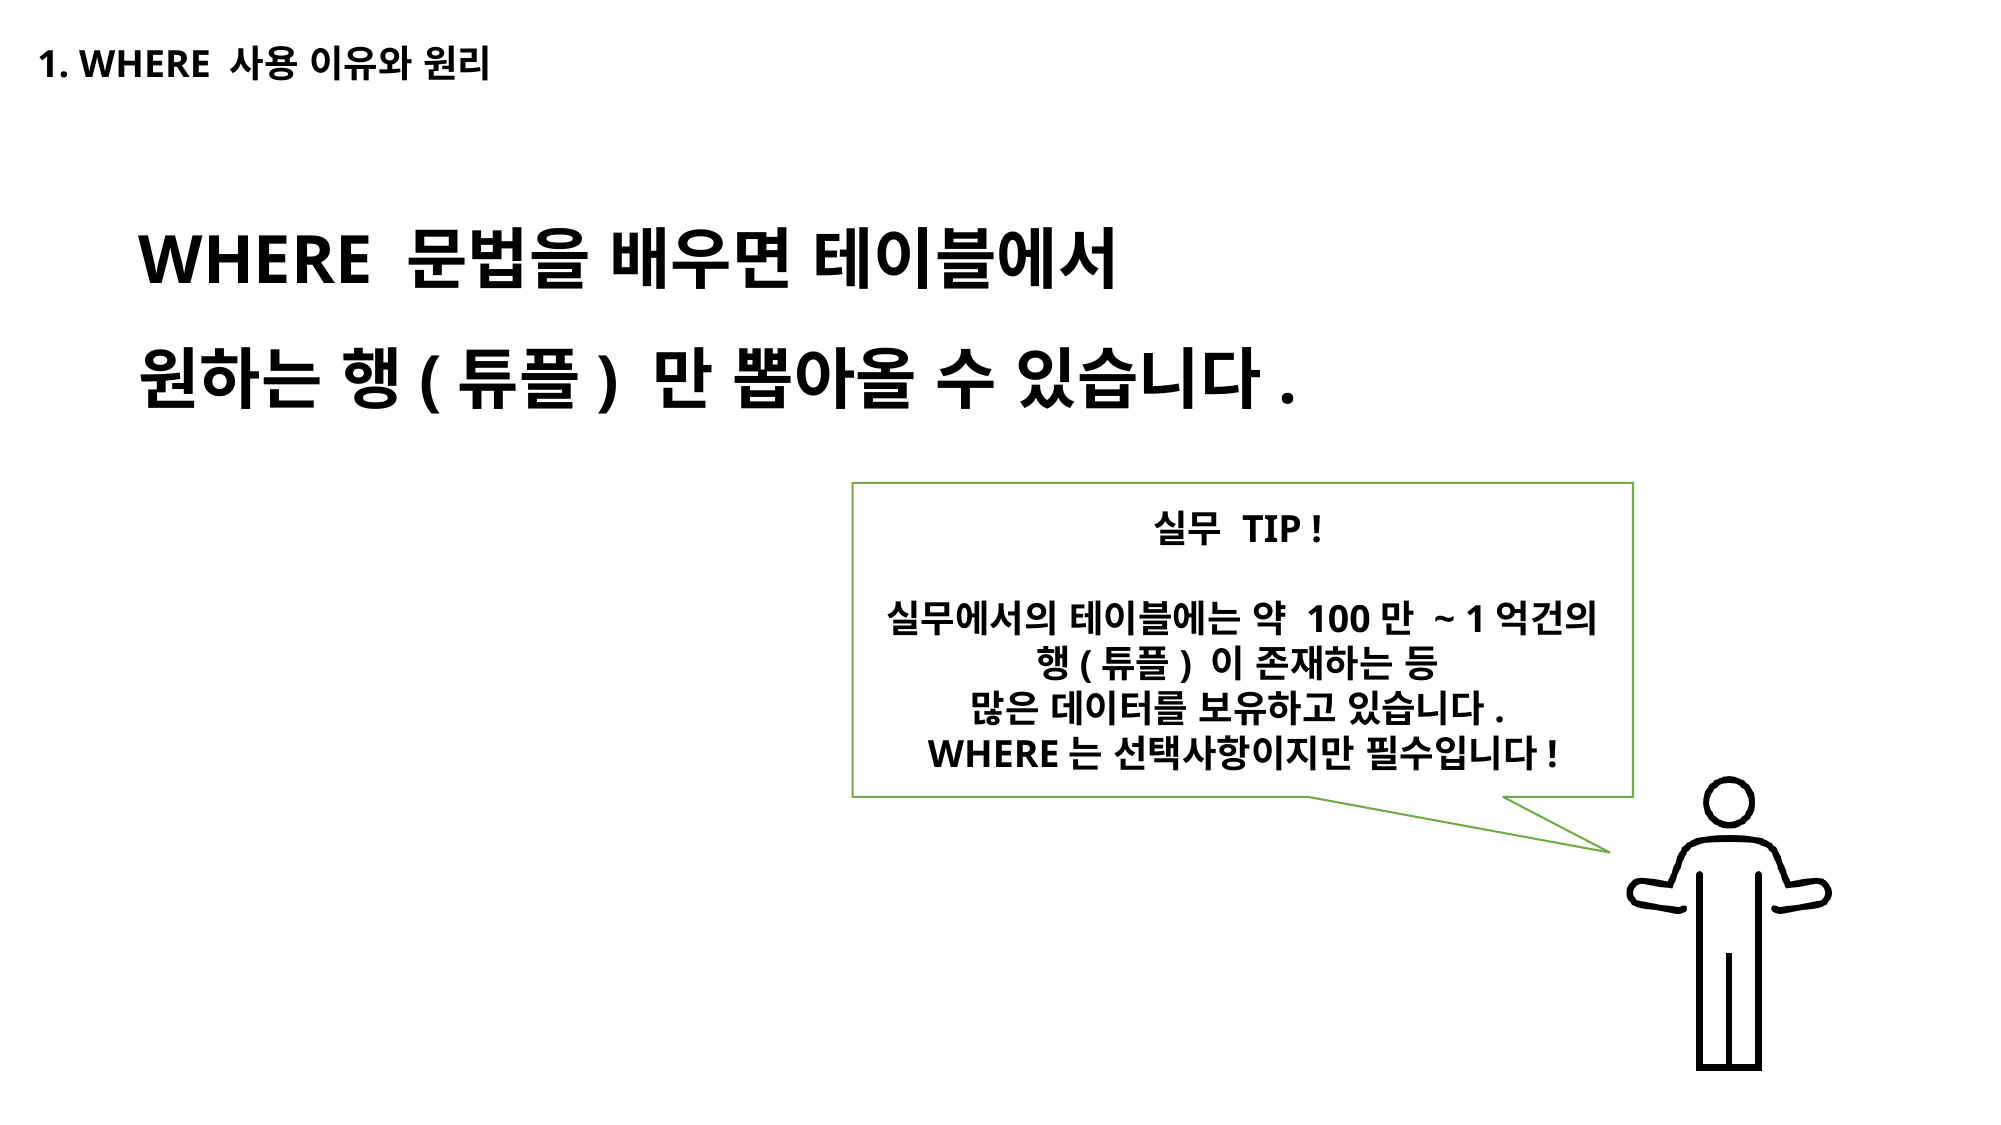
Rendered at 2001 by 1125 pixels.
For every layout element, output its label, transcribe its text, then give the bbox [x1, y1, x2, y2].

text_box 실무 TIP ! 실무에서의 테이블에는 약 100만 ~ 1억건의 행(튜플) 이 존재하는 등 많은 데이터를 보유하고 있습니다. WHERE는 선택사항이지만 필수입니다! [851, 481, 1635, 847]
text_box WHERE 문법을 배우면 테이블에서 원하는 행(튜플) 만 뽑아올 수 있습니다. [123, 170, 1518, 425]
picture [1572, 765, 1887, 1080]
text_box 1. WHERE 사용 이유와 원리 [22, 32, 1023, 92]
